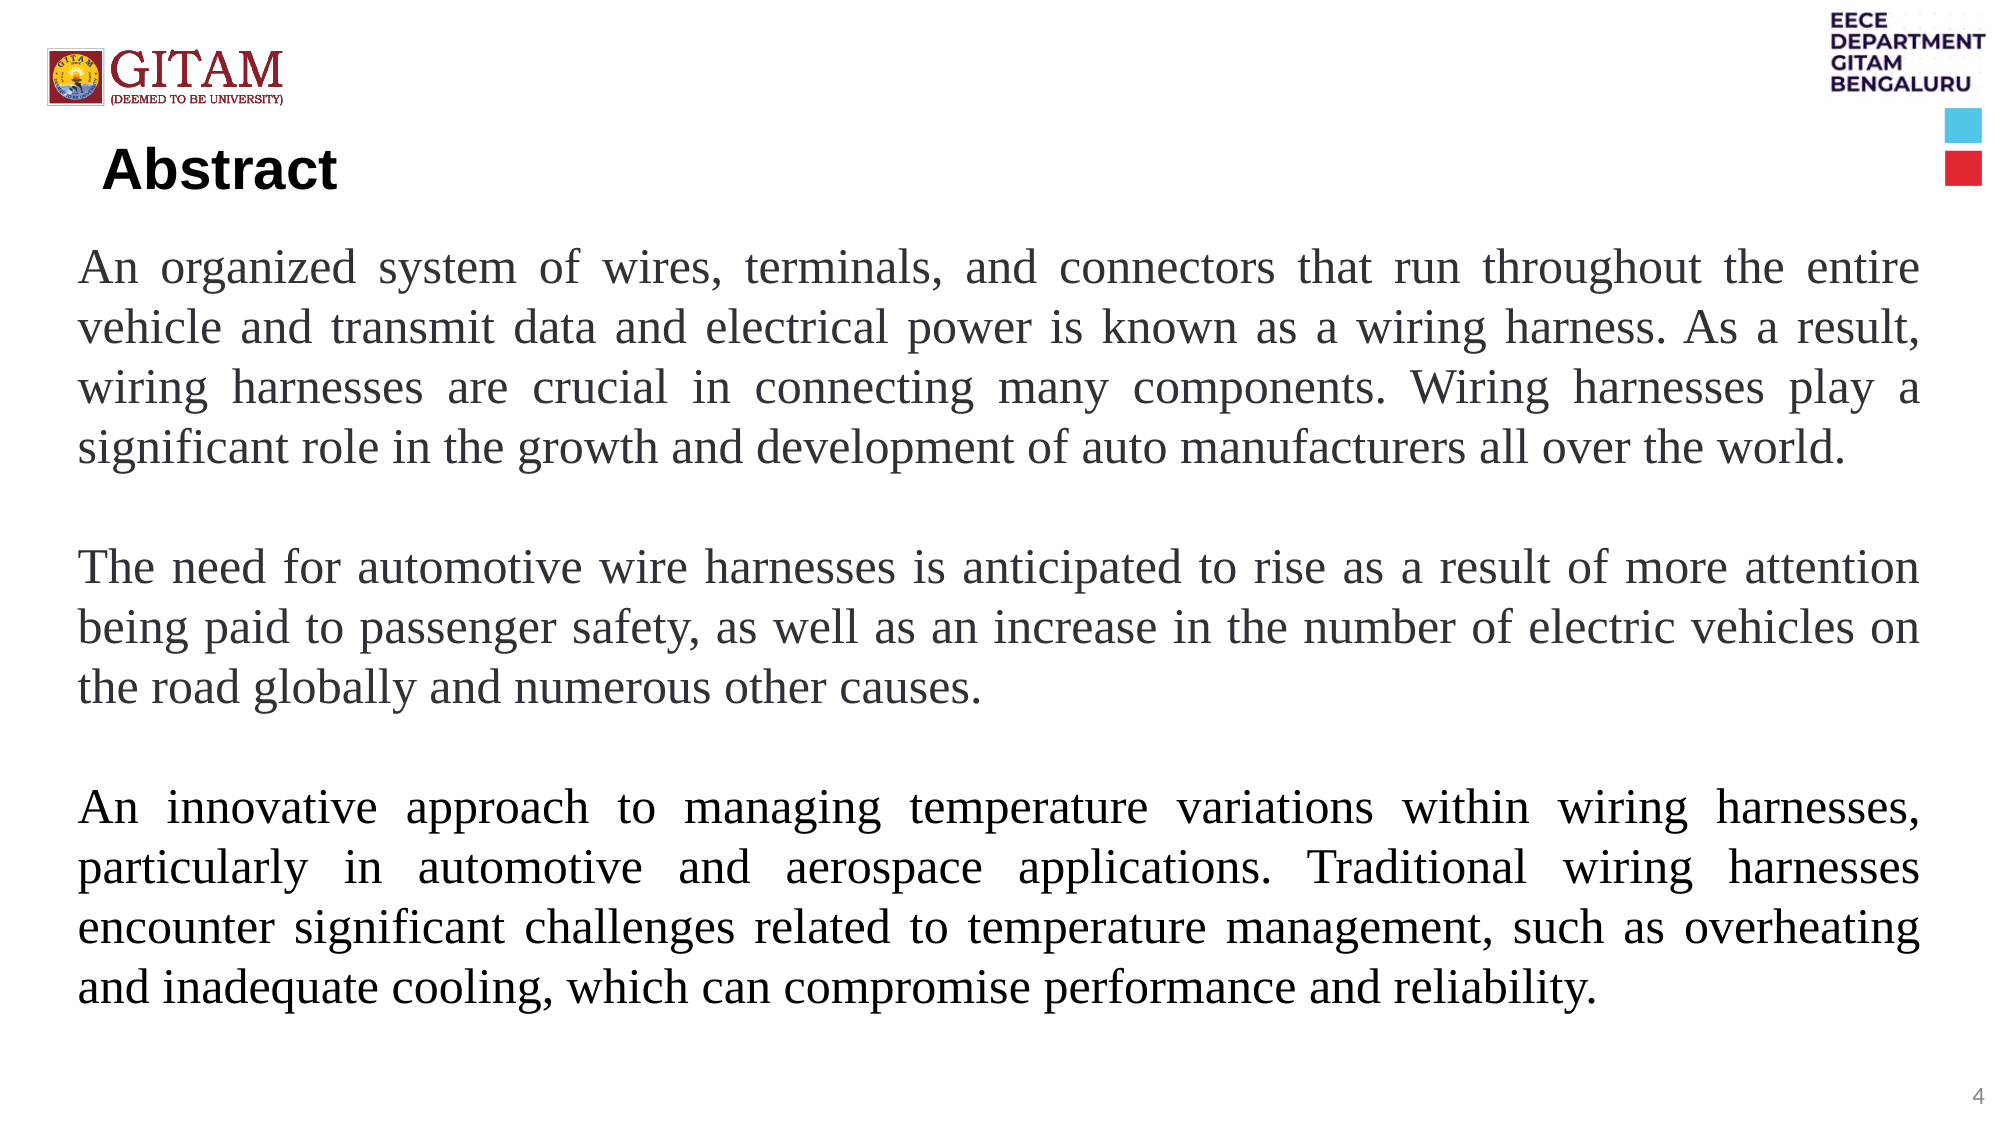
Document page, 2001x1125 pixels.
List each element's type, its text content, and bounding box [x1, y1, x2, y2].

text_box Abstract [87, 123, 502, 209]
slide_number 4 [1550, 1065, 2000, 1125]
text_box An organized system of wires, terminals, and connectors that run throughout the entire vehicle and transmit data and electrical power is known as a wiring harness. As a result, wiring harnesses are crucial in connecting many components. Wiring harnesses play a significant role in the growth and development of auto manufacturers all over the world. The need for automotive wire harnesses is anticipated to rise as a result of more attention being paid to passenger safety, as well as an increase in the number of electric vehicles on the road globally and numerous other causes. An innovative approach to managing temperature variations within wiring harnesses, particularly in automotive and aerospace applications. Traditional wiring harnesses encounter significant challenges related to temperature management, such as overheating and inadequate cooling, which can compromise performance and reliability. [62, 226, 1937, 1022]
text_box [1944, 109, 1982, 186]
picture [42, 42, 291, 112]
picture [1824, 1, 2000, 101]
